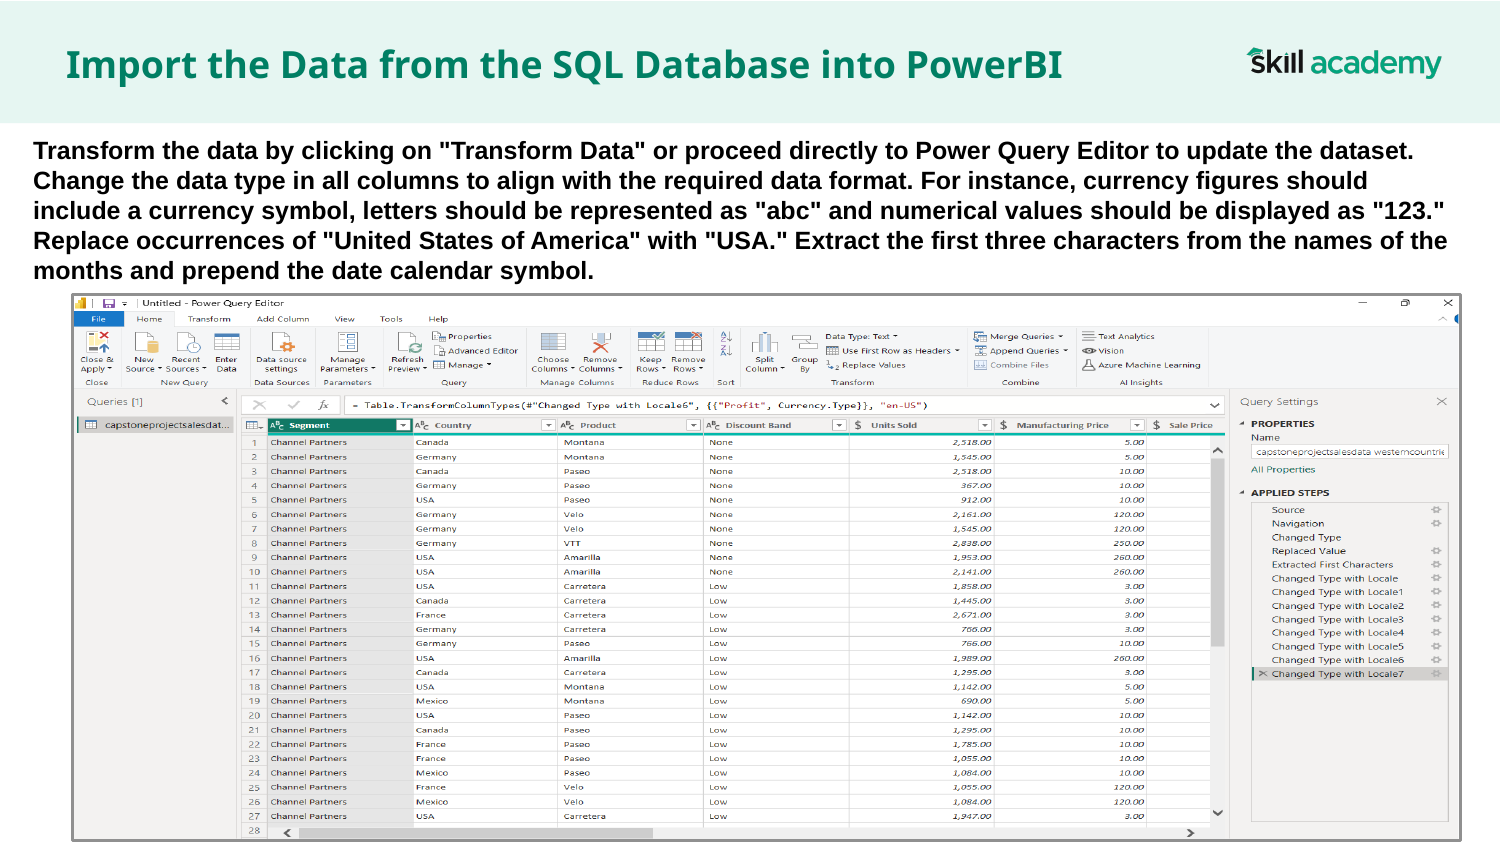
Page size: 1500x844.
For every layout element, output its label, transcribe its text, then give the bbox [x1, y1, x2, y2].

picture [73, 295, 1459, 839]
text_box Transform the data by clicking on "Transform Data" or proceed directly to Power Query Editor to update the dataset. Change the data type in all columns to align with the required data format. For instance, currency figures should include a currency symbol, letters should be represented as "abc" and numerical values should be displayed as "123." Replace occurrences of "United States of America" with "USA." Extract the first three characters from the names of the months and prepend the date calendar symbol. [18, 127, 1479, 292]
title Import the Data from the SQL Database into PowerBI [51, 25, 1449, 127]
